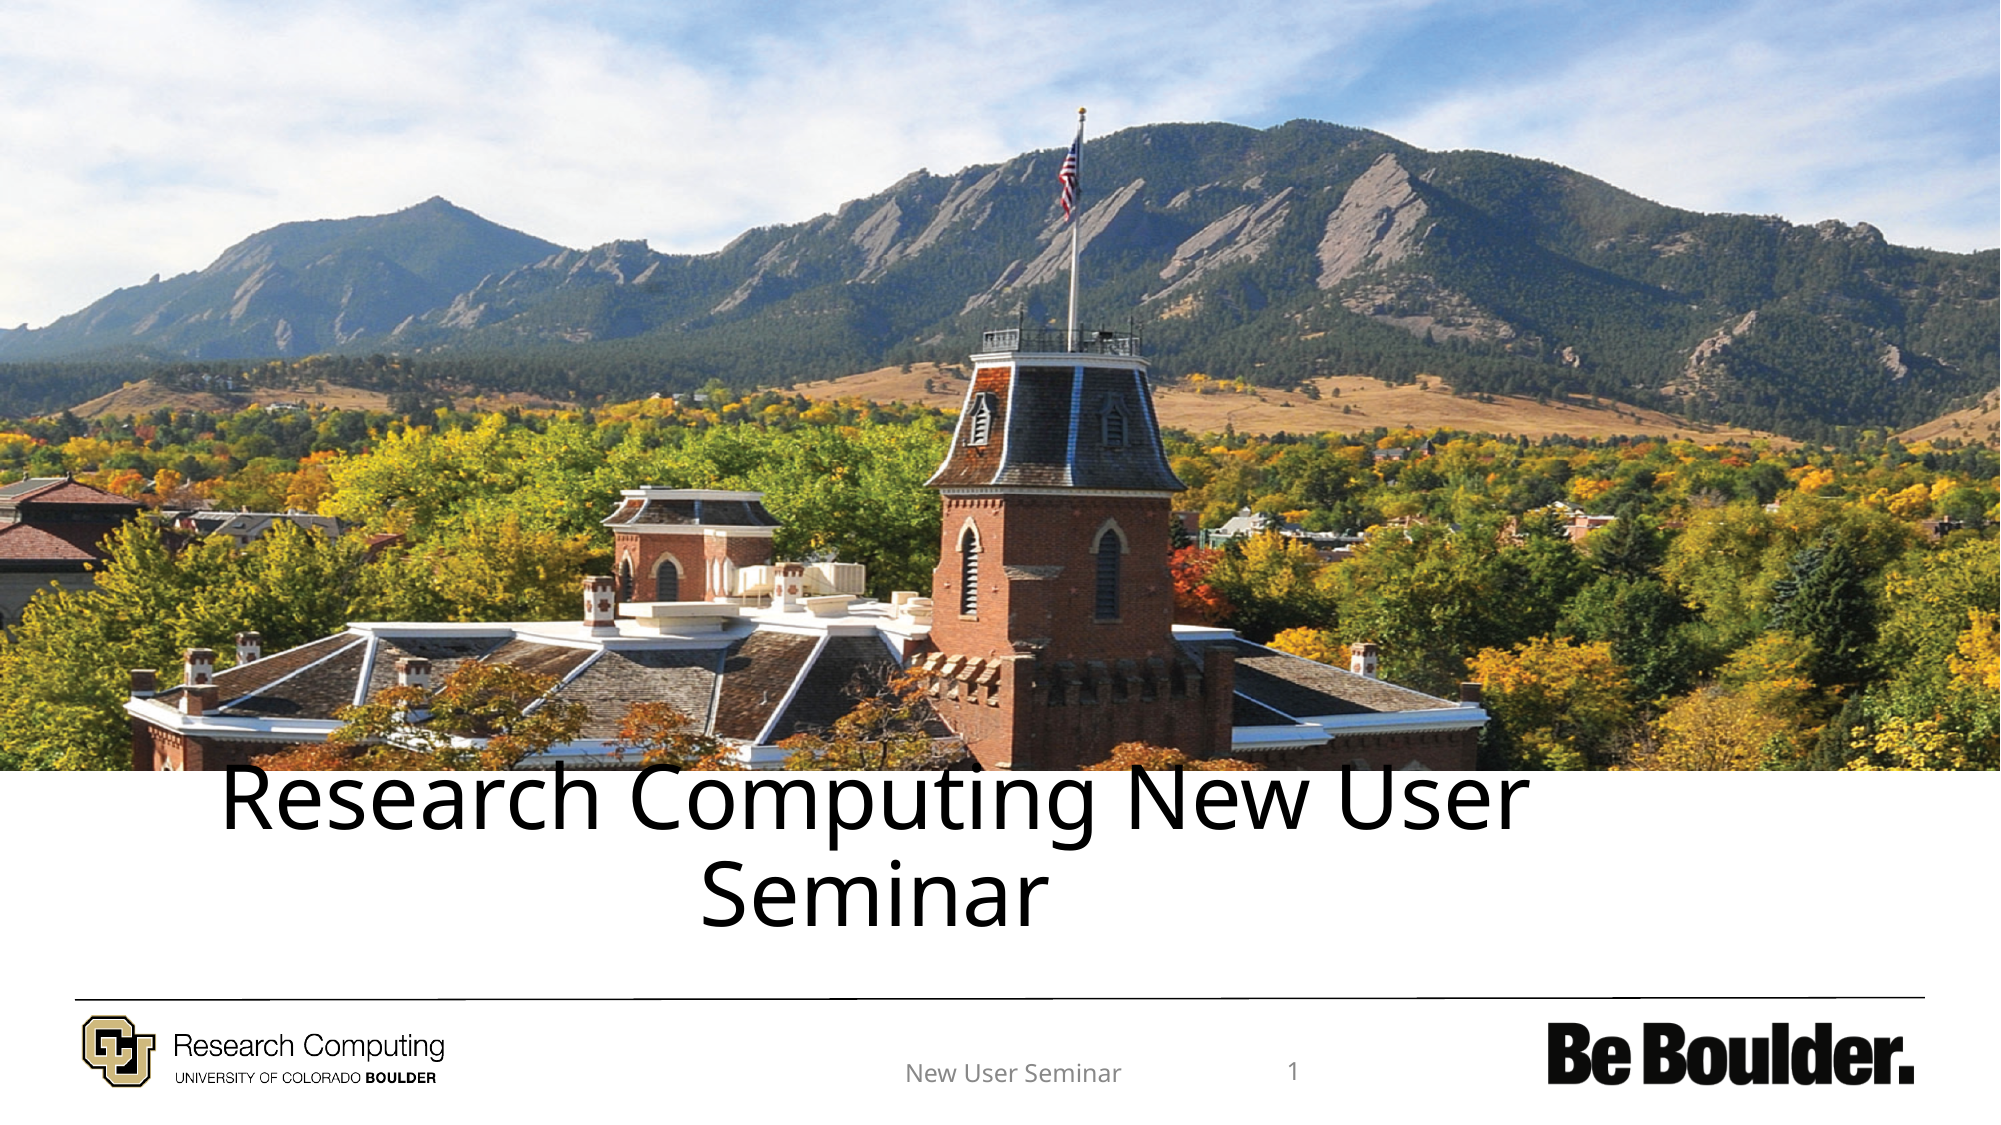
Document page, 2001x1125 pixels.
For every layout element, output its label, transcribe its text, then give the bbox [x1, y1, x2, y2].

title Research Computing New User Seminar [74, 782, 1677, 954]
picture [0, 0, 2000, 771]
footer New User Seminar [676, 1042, 1266, 1103]
picture [1524, 1015, 1938, 1088]
picture [81, 1015, 444, 1088]
slide_number ‹#› [1266, 1042, 1411, 1103]
